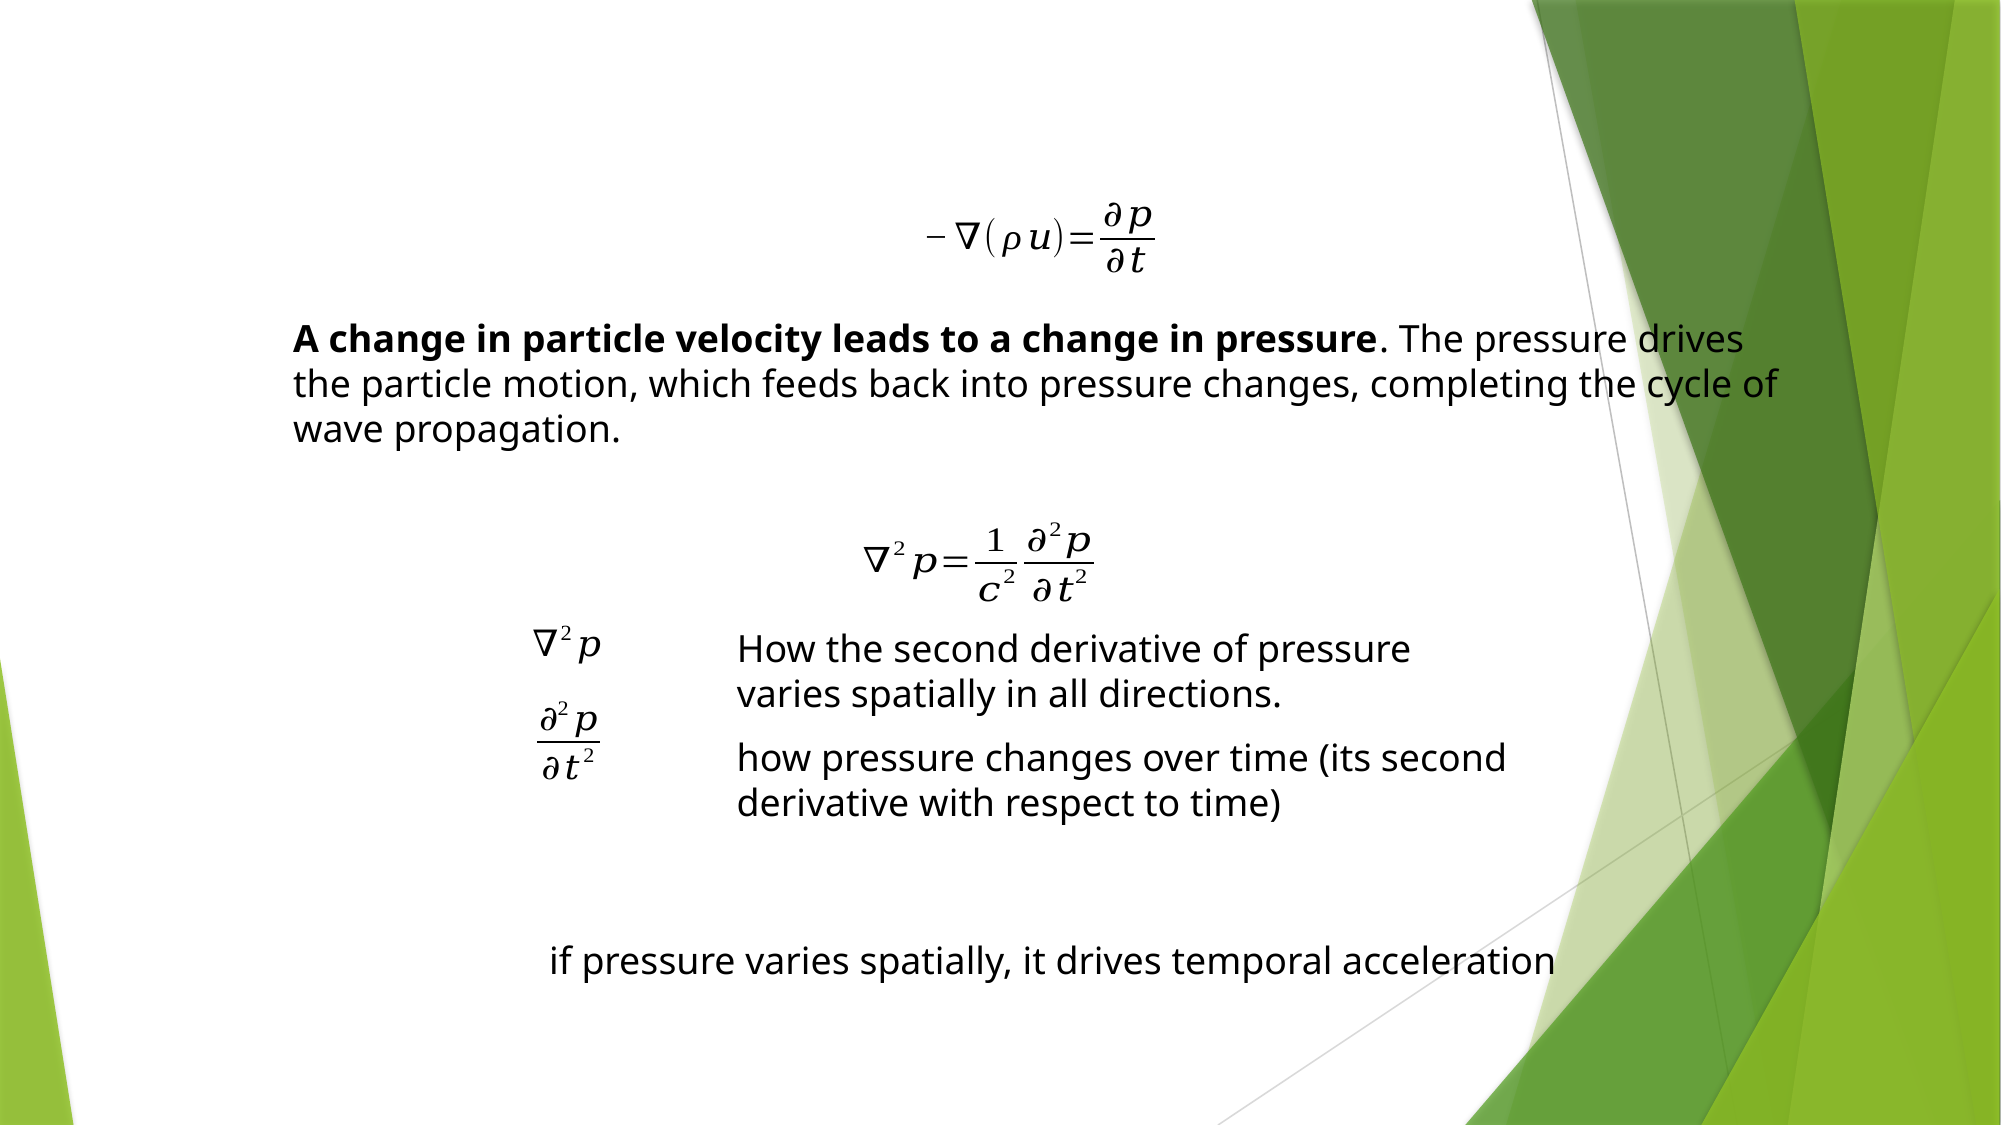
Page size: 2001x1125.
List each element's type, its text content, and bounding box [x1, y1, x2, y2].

text_box How the second derivative of pressure varies spatially in all directions. [722, 617, 1537, 723]
text_box A change in particle velocity leads to a change in pressure. The pressure drives the particle motion, which feeds back into pressure changes, completing the cycle of wave propagation. [278, 307, 1801, 458]
text_box how pressure changes over time (its second derivative with respect to time) [721, 726, 1604, 832]
text_box if pressure varies spatially, it drives temporal acceleration [534, 929, 1573, 990]
